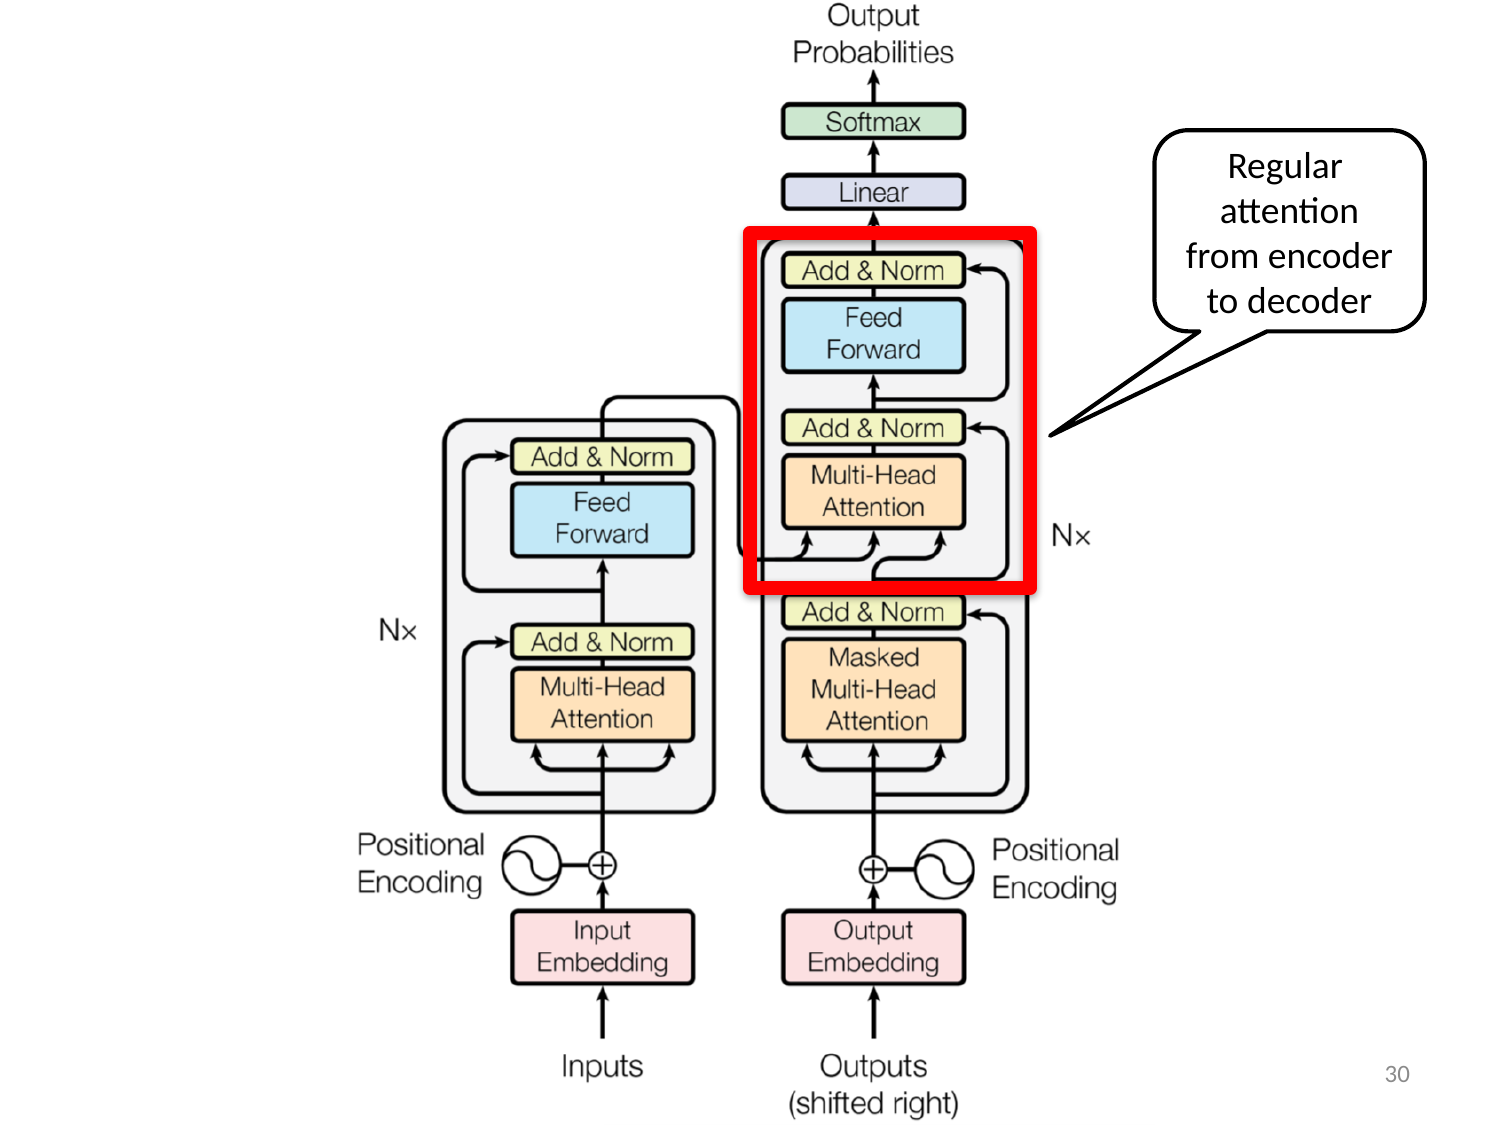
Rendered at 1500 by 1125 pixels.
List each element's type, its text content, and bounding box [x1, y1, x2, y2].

slide_number 30 [1161, 1042, 1425, 1103]
text_box Regular attention from encoder to decoder [1161, 128, 1427, 385]
picture [345, 0, 1155, 1125]
